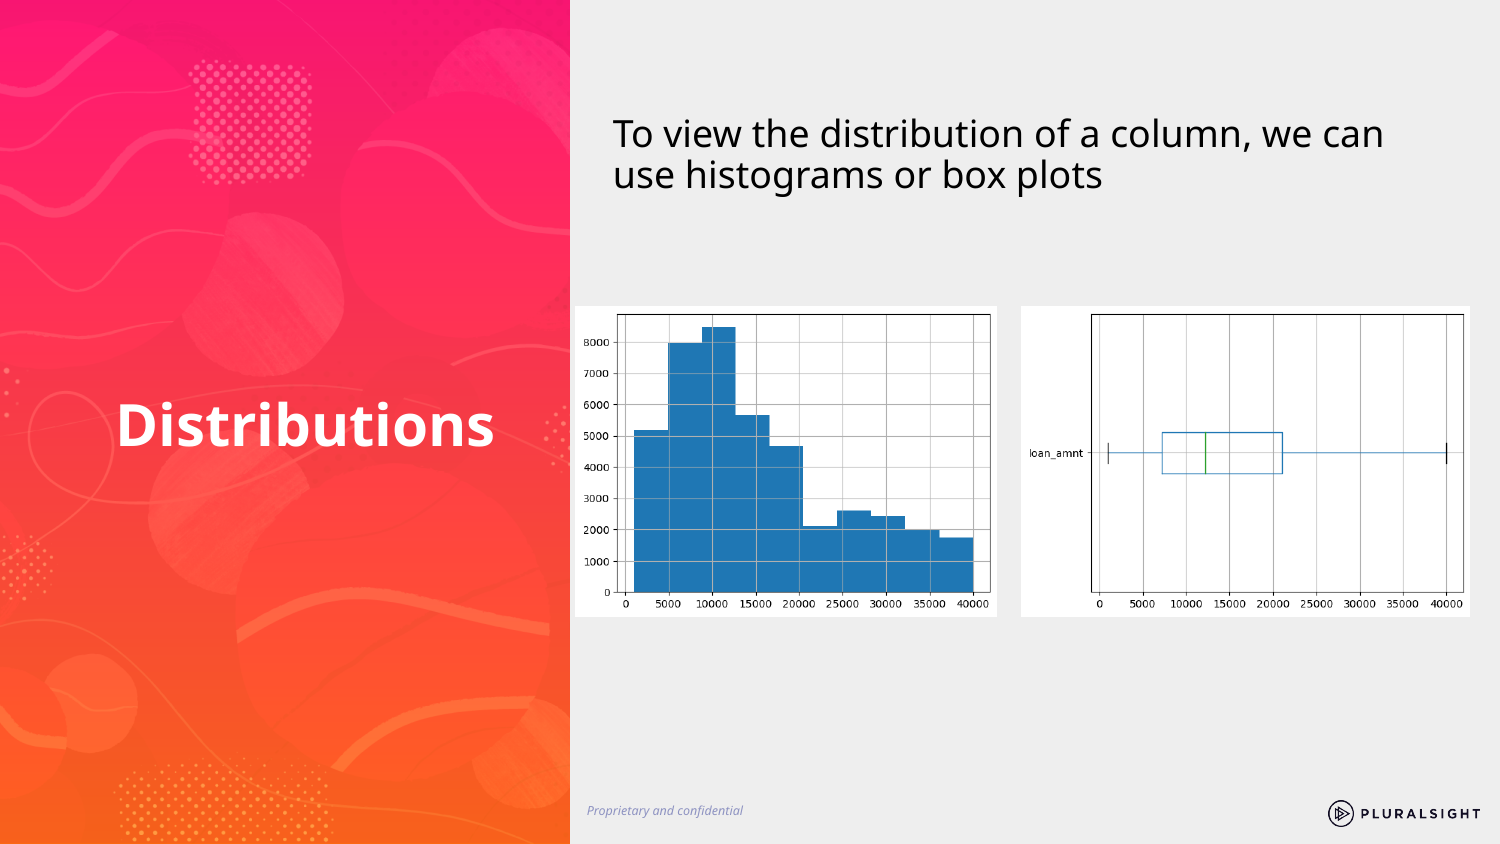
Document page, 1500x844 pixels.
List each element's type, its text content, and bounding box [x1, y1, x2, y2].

picture [0, 0, 570, 844]
picture [575, 306, 997, 617]
title Distributions [75, 381, 504, 467]
list To view the distribution of a column, we can use histograms or box plots [597, 108, 1445, 767]
picture [1020, 306, 1470, 617]
picture [1328, 800, 1480, 827]
